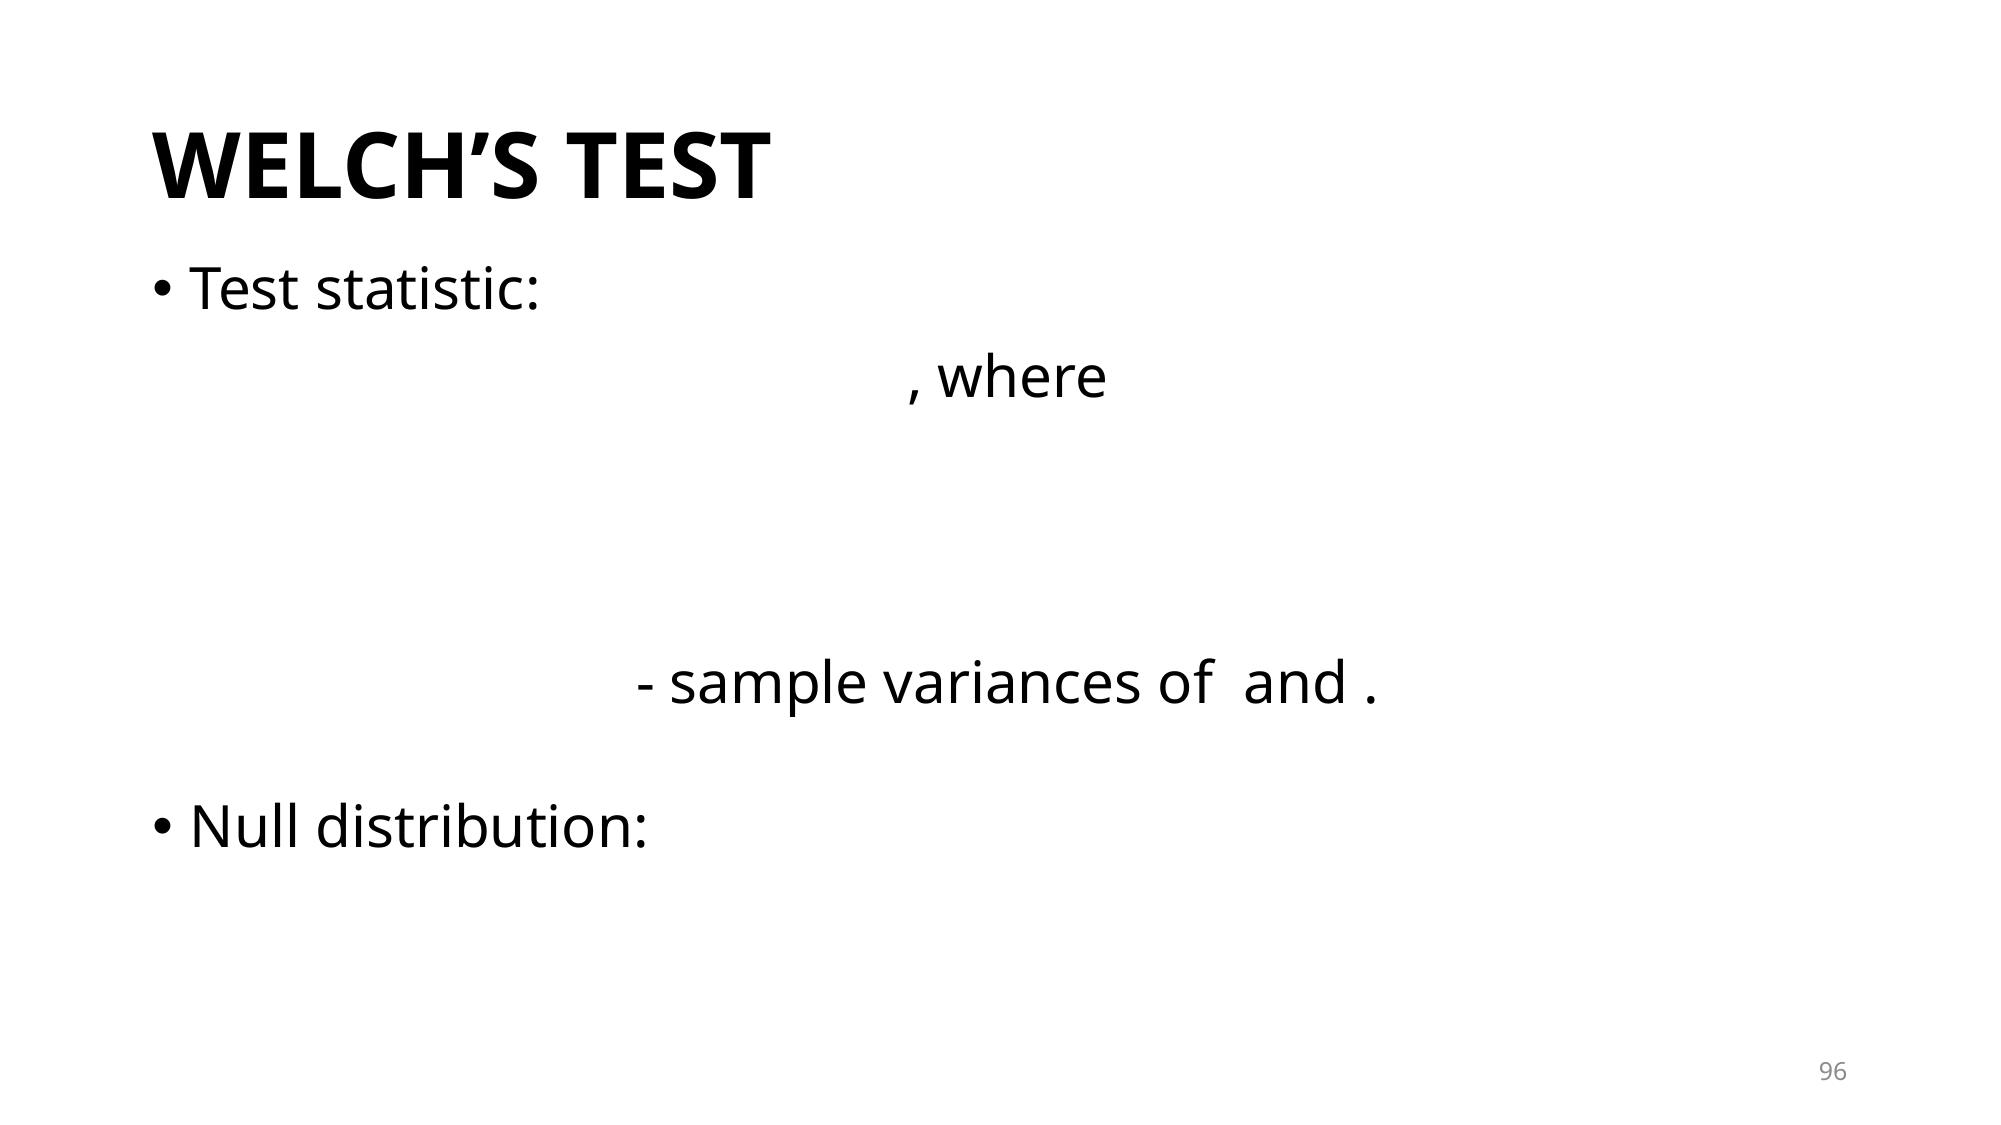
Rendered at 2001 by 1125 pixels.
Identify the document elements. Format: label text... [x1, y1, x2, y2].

slide_number 96 [1412, 1042, 1863, 1103]
title WELCH’S TEST [137, 59, 1863, 278]
